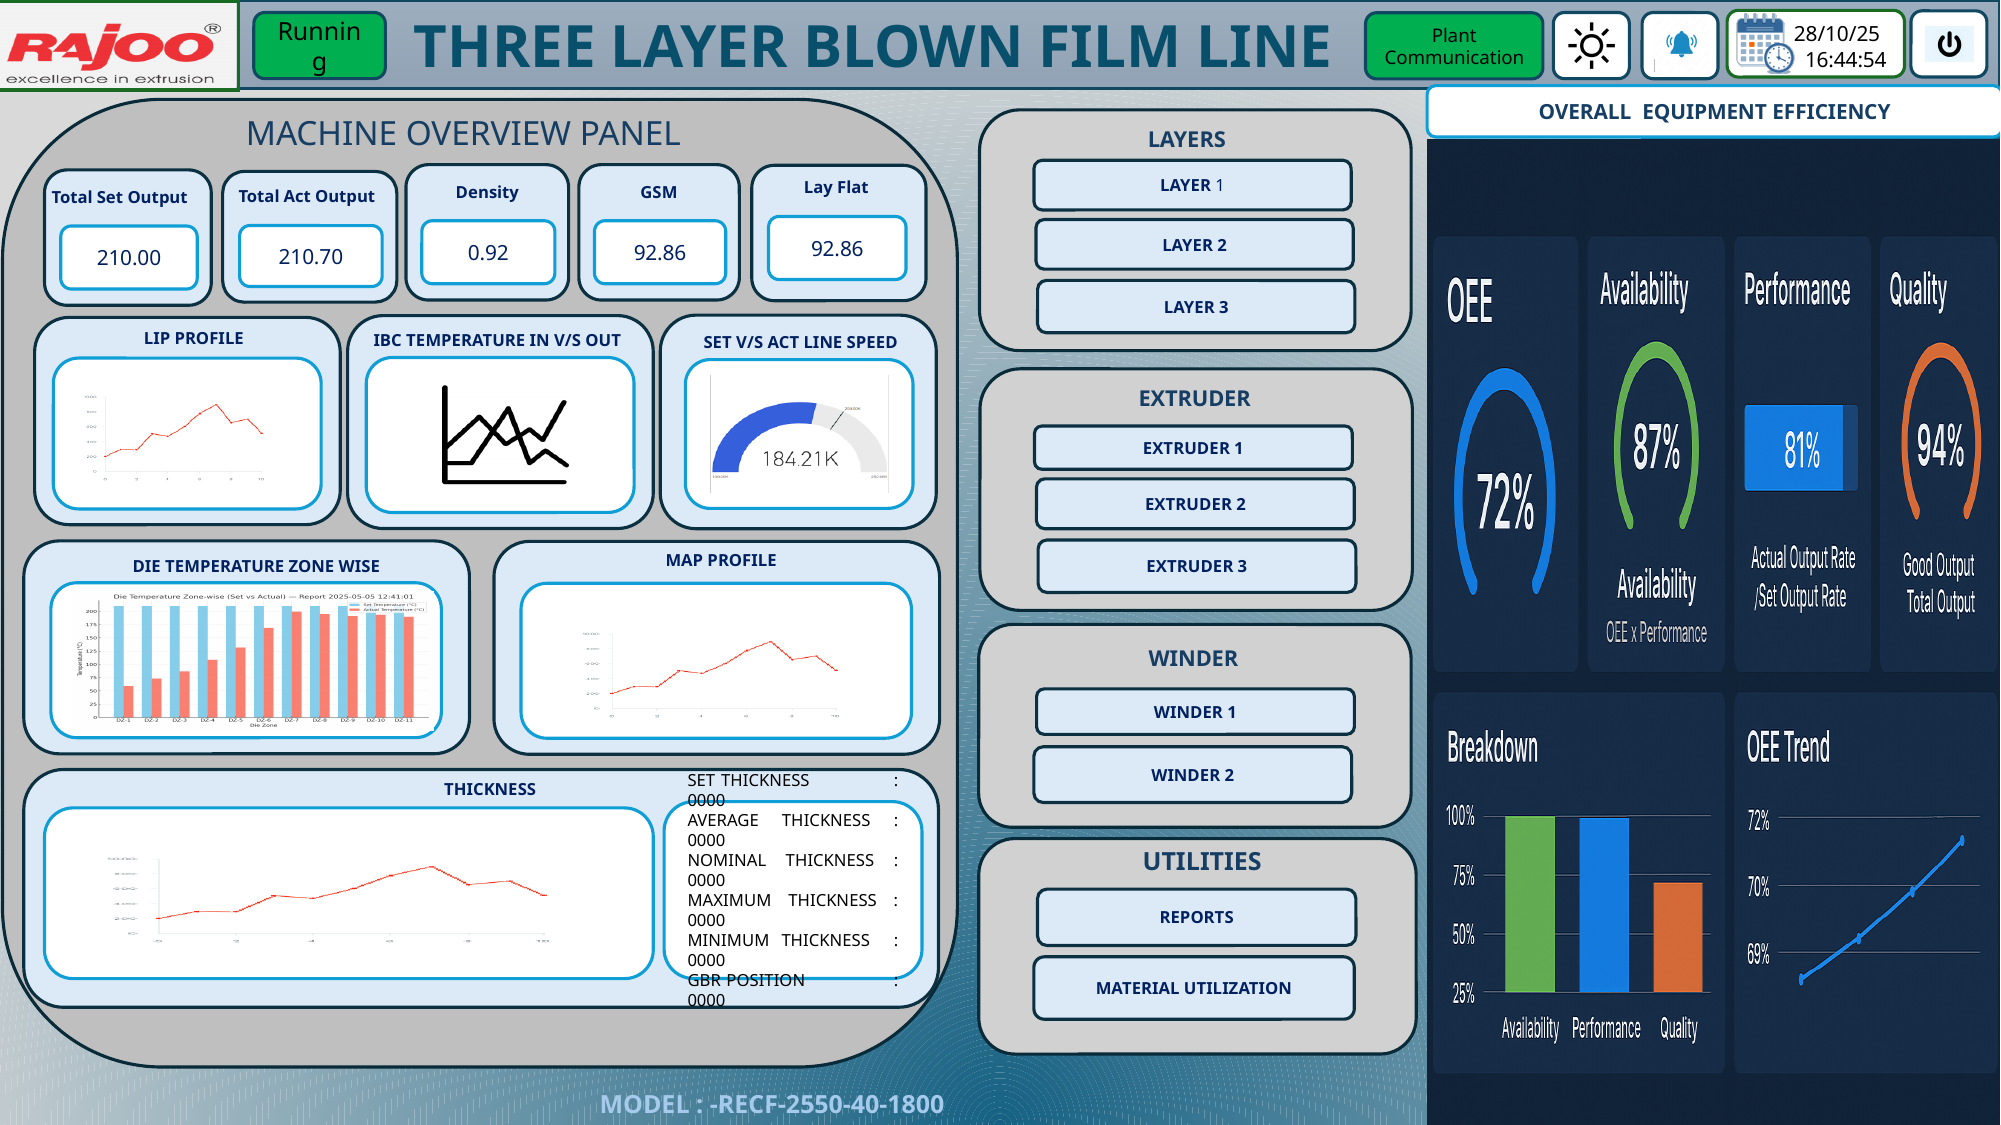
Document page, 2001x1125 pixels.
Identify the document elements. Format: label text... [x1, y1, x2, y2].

text_box Running [252, 10, 347, 81]
picture [72, 591, 435, 731]
picture [0, 2, 238, 89]
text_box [222, 170, 417, 303]
text_box Plant Communication [1399, 11, 1545, 81]
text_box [23, 768, 939, 1008]
text_box MODEL : -RECF-2550-40-1800 [584, 1080, 990, 1125]
picture [1426, 138, 2000, 1125]
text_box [34, 316, 341, 526]
text_box MACHINE OVERVIEW PANEL [231, 105, 834, 160]
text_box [1641, 12, 1719, 80]
text_box [0, 97, 959, 990]
picture [569, 599, 866, 732]
picture [85, 825, 596, 957]
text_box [979, 109, 1412, 352]
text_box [978, 623, 1412, 828]
text_box [240, 0, 2000, 89]
picture [74, 363, 283, 495]
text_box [493, 540, 941, 755]
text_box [23, 540, 470, 755]
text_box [1552, 11, 1630, 80]
text_box THREE LAYER BLOWN FILM LINE [347, 1, 1399, 87]
text_box [35, 1008, 924, 1069]
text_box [569, 164, 742, 301]
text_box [36, 169, 221, 306]
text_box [1910, 10, 1988, 78]
text_box OVERALL EQUIPMENT EFFICIENCY [1425, 84, 2000, 138]
picture [709, 375, 890, 493]
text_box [396, 164, 569, 301]
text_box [742, 164, 930, 302]
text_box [1726, 4, 1906, 82]
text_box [978, 837, 1417, 1055]
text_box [347, 315, 654, 530]
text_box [979, 368, 1413, 611]
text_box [659, 314, 937, 530]
